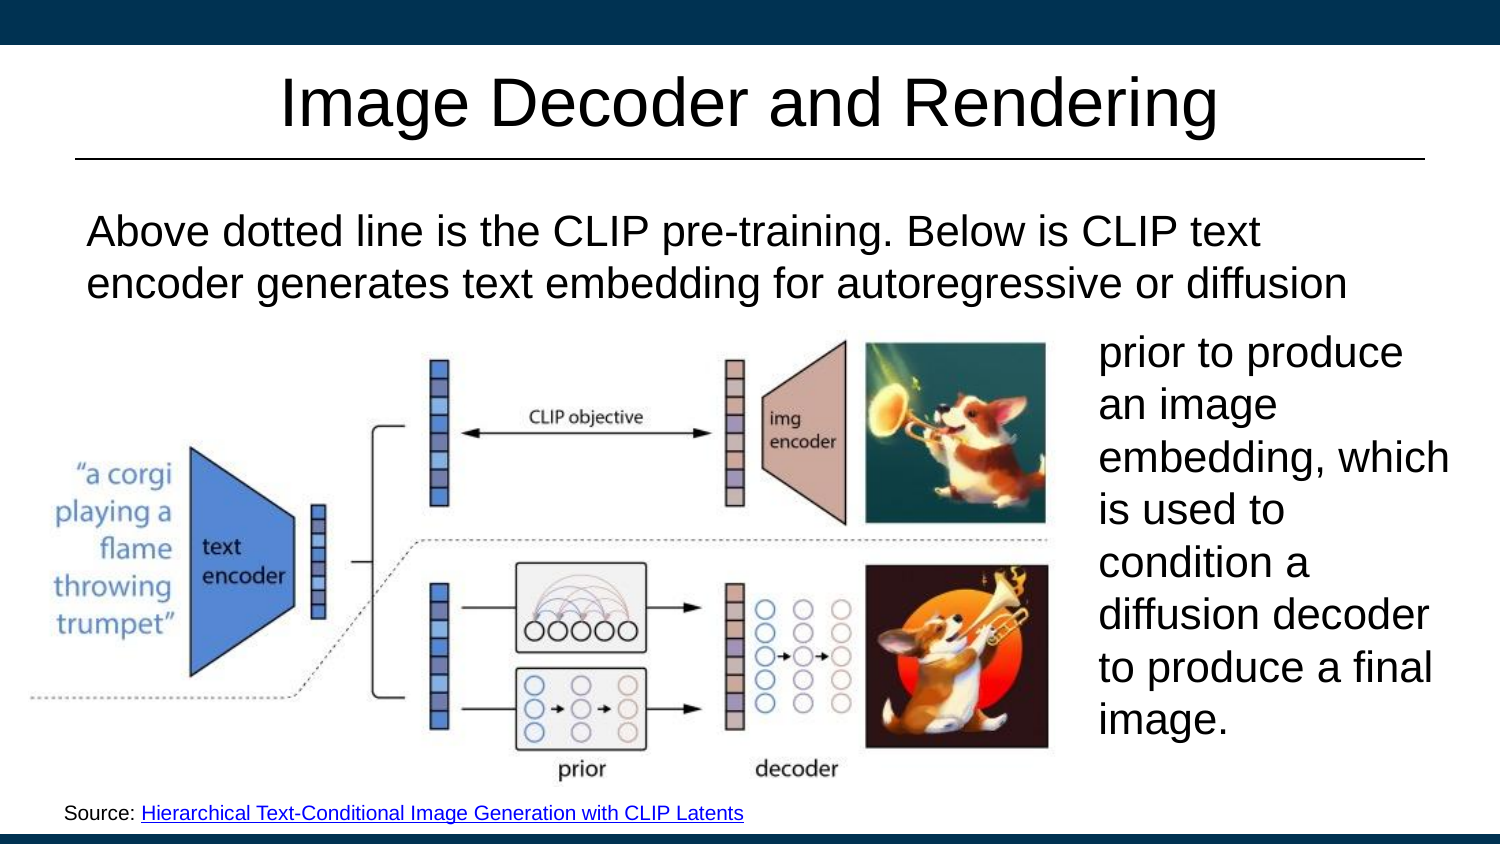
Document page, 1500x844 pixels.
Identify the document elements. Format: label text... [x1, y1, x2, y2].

picture [27, 330, 1066, 788]
text_box Source: Hierarchical Text-Conditional Image Generation with CLIP Latents [49, 786, 1217, 837]
title Image Decoder and Rendering [75, 28, 1425, 169]
text_box prior to produce an image embedding, which is used to condition a diffusion decoder to produce a final image. [1083, 308, 1472, 759]
list Above dotted line is the CLIP pre-training. Below is CLIP text encoder generates text embedding for autoregressive or diffusion [75, 196, 1425, 338]
